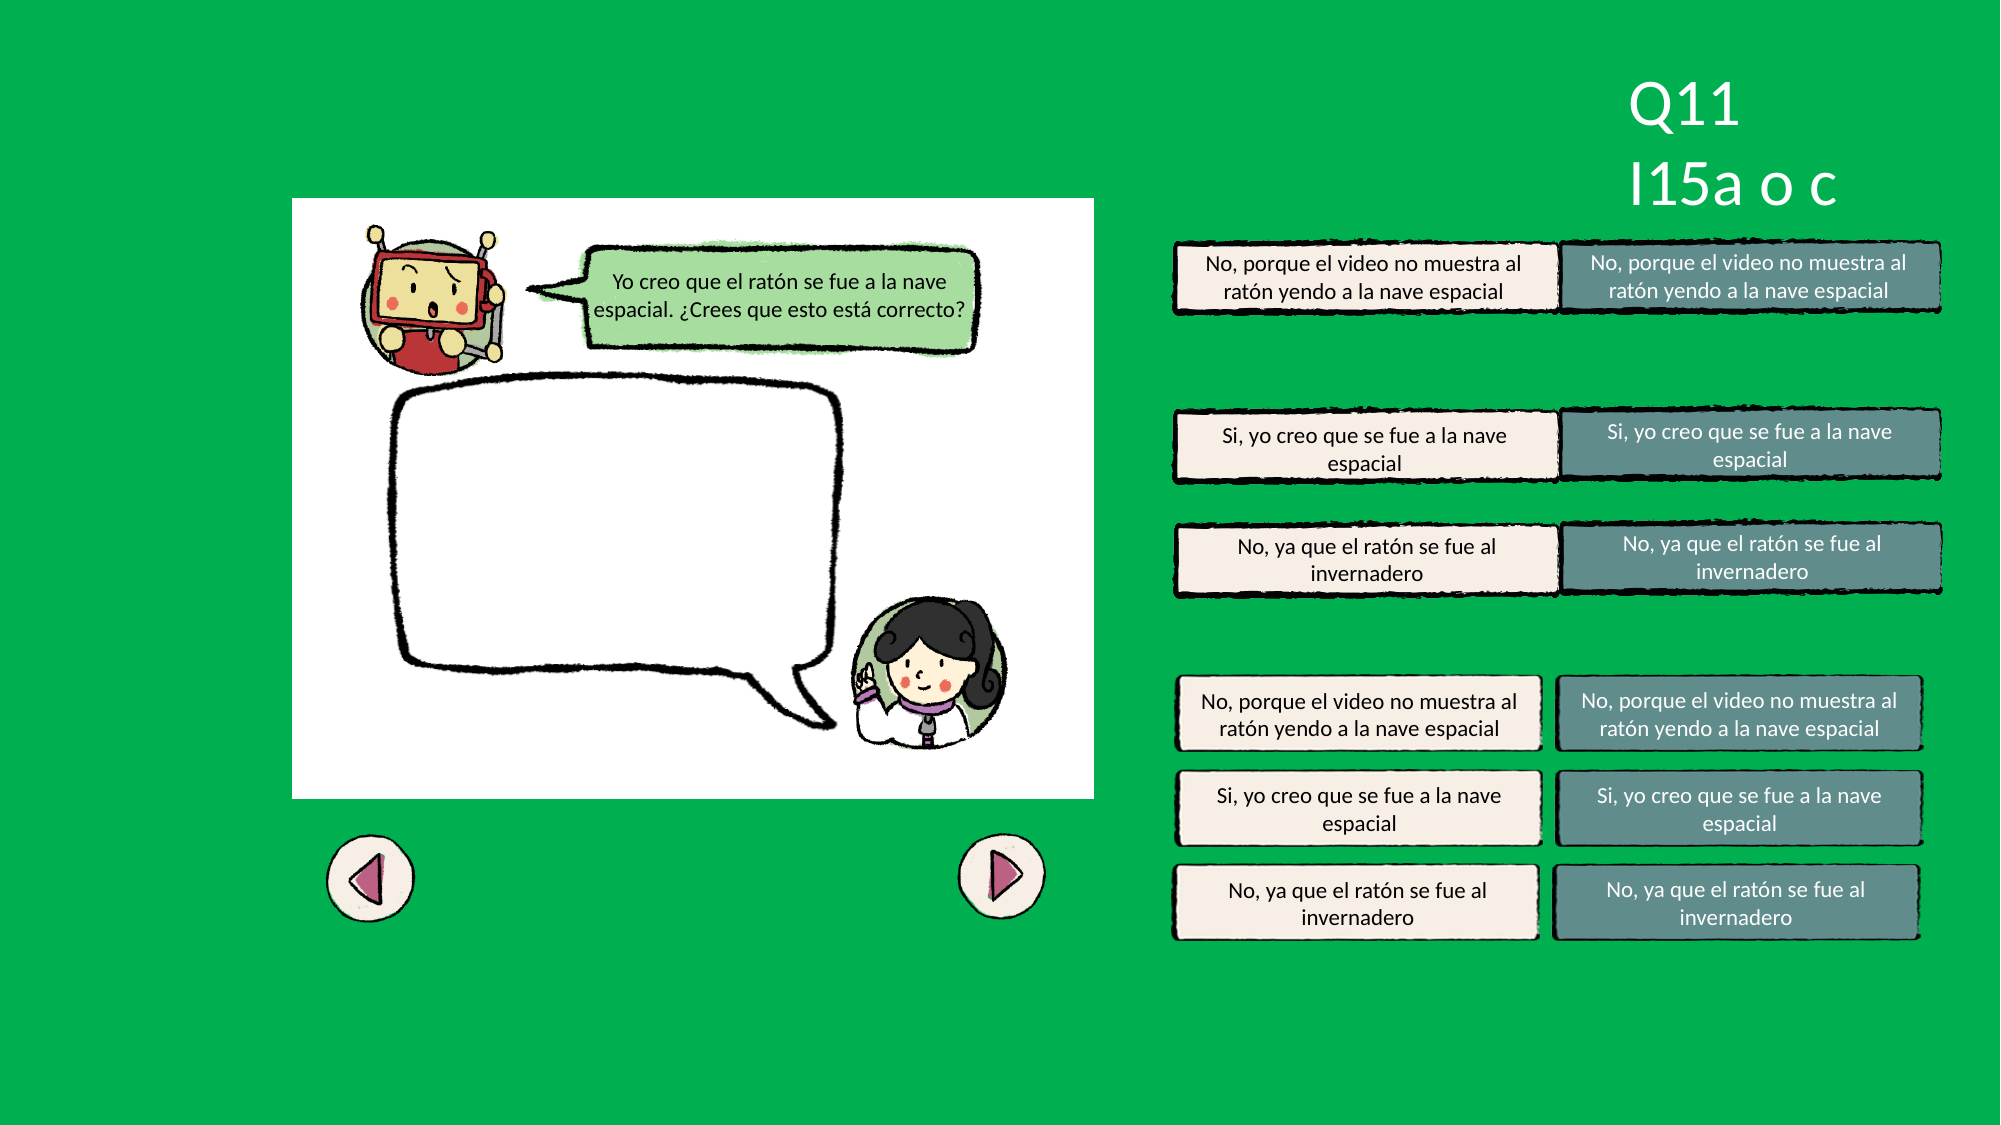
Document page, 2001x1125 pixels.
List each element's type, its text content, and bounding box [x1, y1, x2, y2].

picture [956, 832, 1047, 922]
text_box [1171, 518, 1946, 599]
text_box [1169, 674, 1930, 755]
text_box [1169, 769, 1930, 850]
picture [324, 833, 416, 925]
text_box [1166, 863, 1927, 944]
picture [291, 198, 1094, 799]
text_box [1170, 237, 1942, 316]
text_box Q11 I15a o c [1613, 51, 1931, 227]
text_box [1171, 404, 1942, 485]
